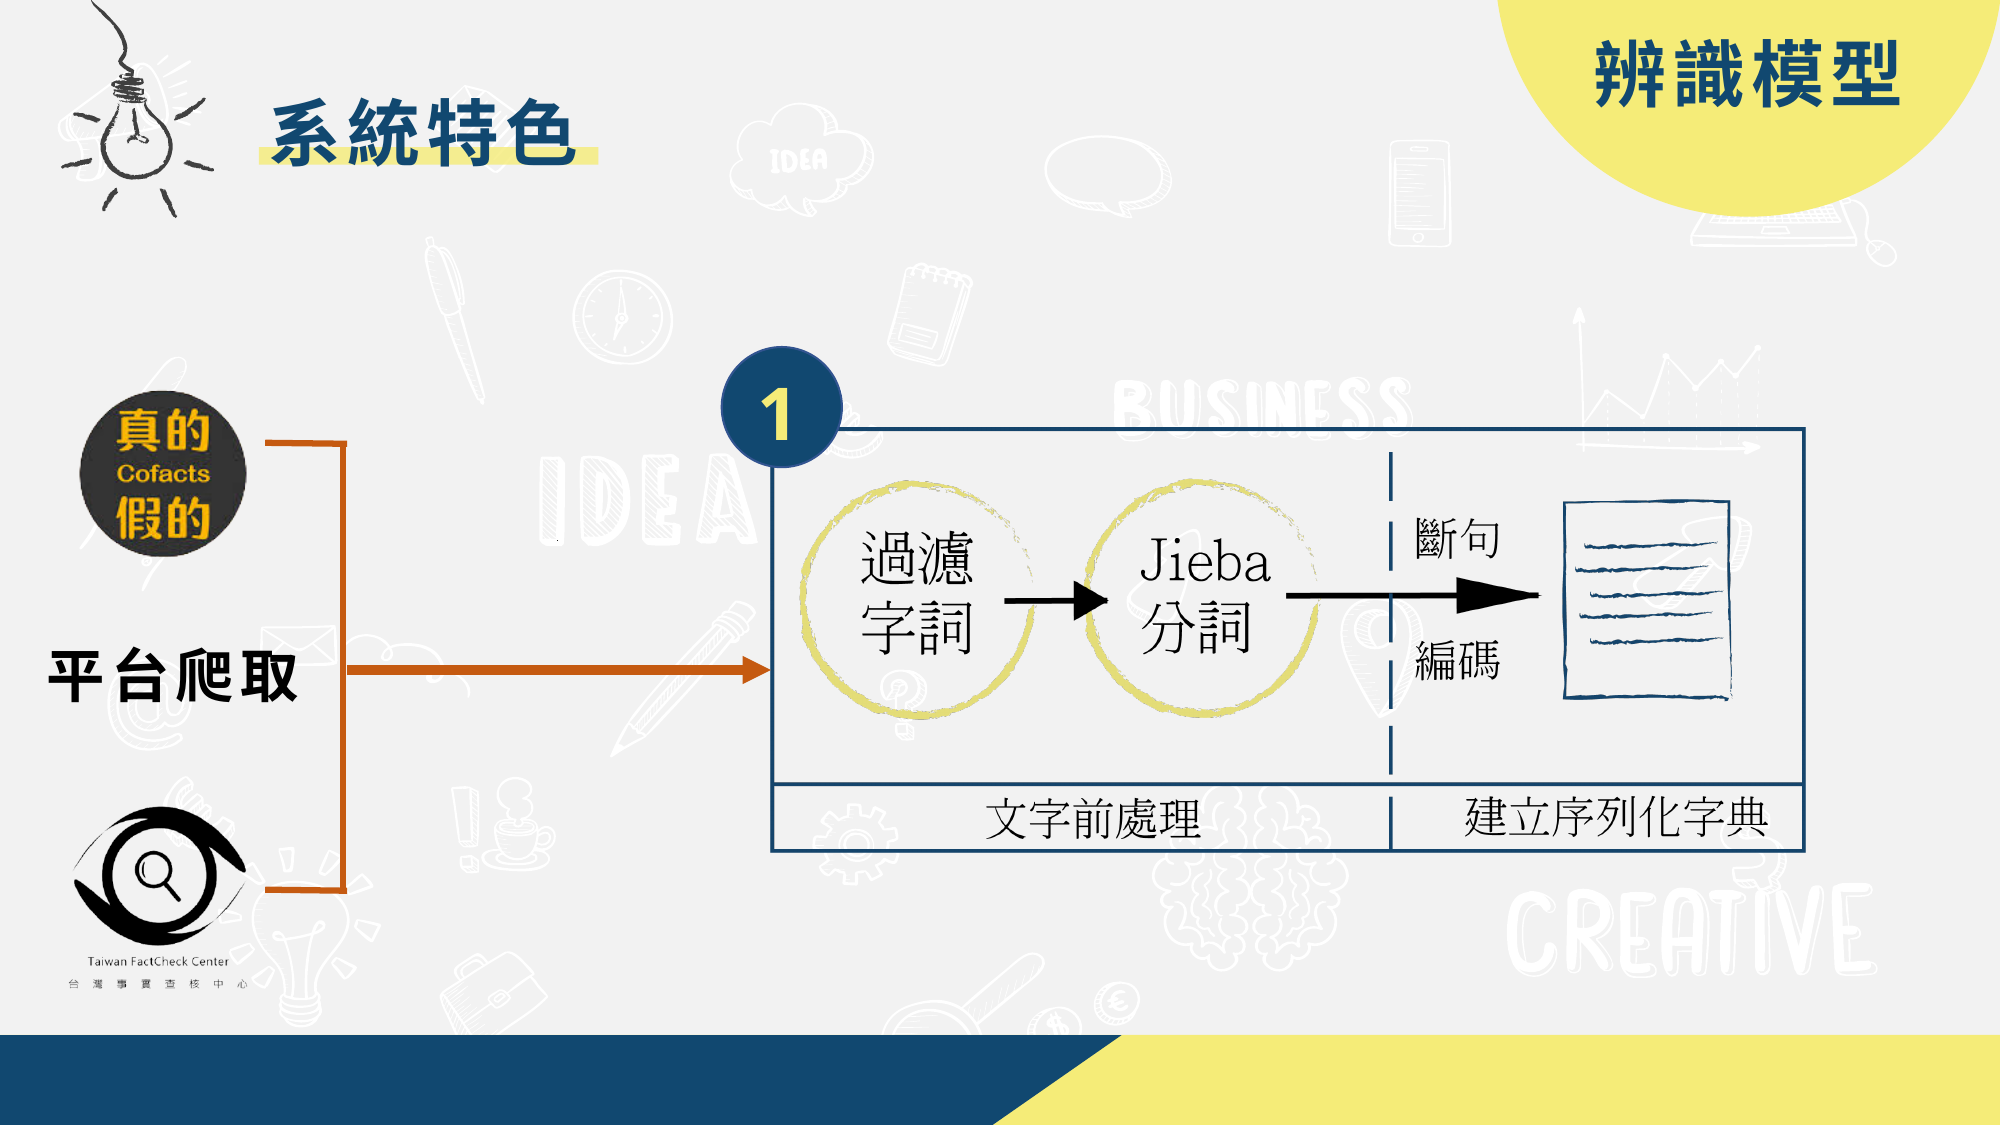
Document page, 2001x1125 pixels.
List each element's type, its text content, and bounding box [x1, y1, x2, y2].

picture [0, 770, 390, 1014]
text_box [265, 442, 348, 893]
text_box 平台爬取 [32, 631, 265, 717]
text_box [1495, 0, 2000, 217]
picture [0, 364, 453, 584]
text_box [0, 1034, 2000, 1125]
picture [770, 427, 1806, 853]
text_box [721, 347, 842, 468]
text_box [248, 80, 599, 184]
